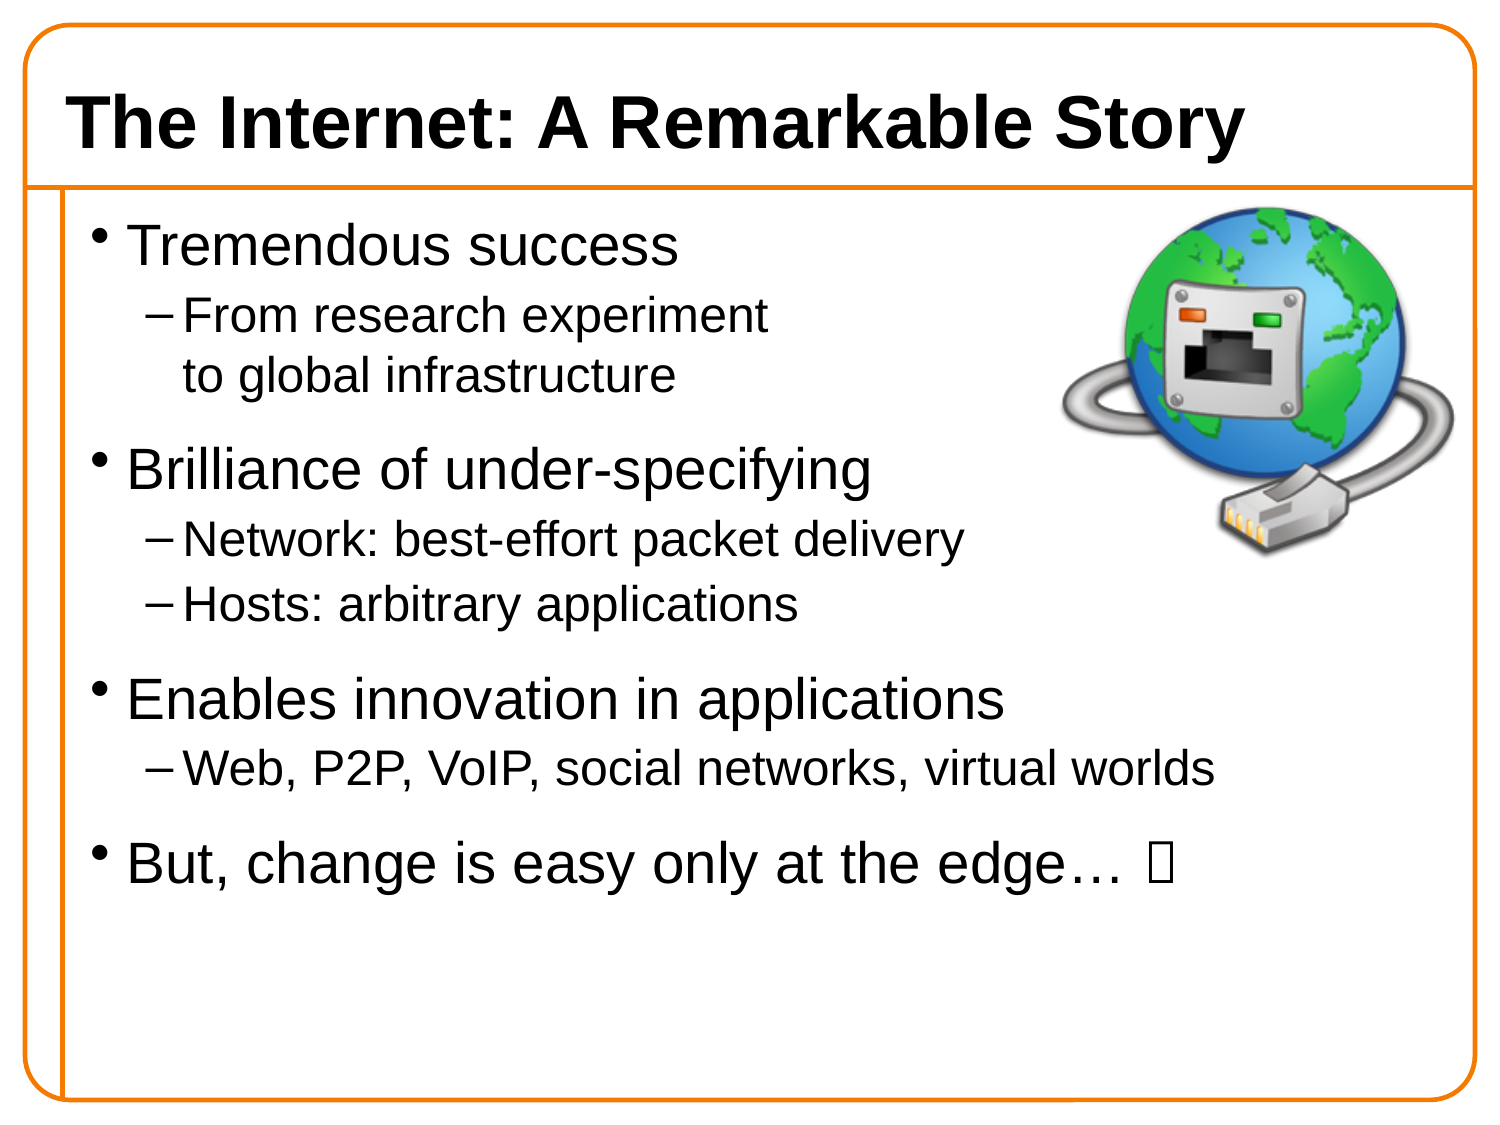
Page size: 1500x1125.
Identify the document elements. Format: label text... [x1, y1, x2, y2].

list Tremendous success From research experiment to global infrastructure Brilliance of under-specifying Network: best-effort packet delivery Hosts: arbitrary applications Enables innovation in applications Web, P2P, VoIP, social networks, virtual worlds But, change is easy only at the edge…  [75, 200, 1463, 1100]
picture [1049, 174, 1467, 592]
title The Internet: A Remarkable Story [50, 62, 1463, 175]
